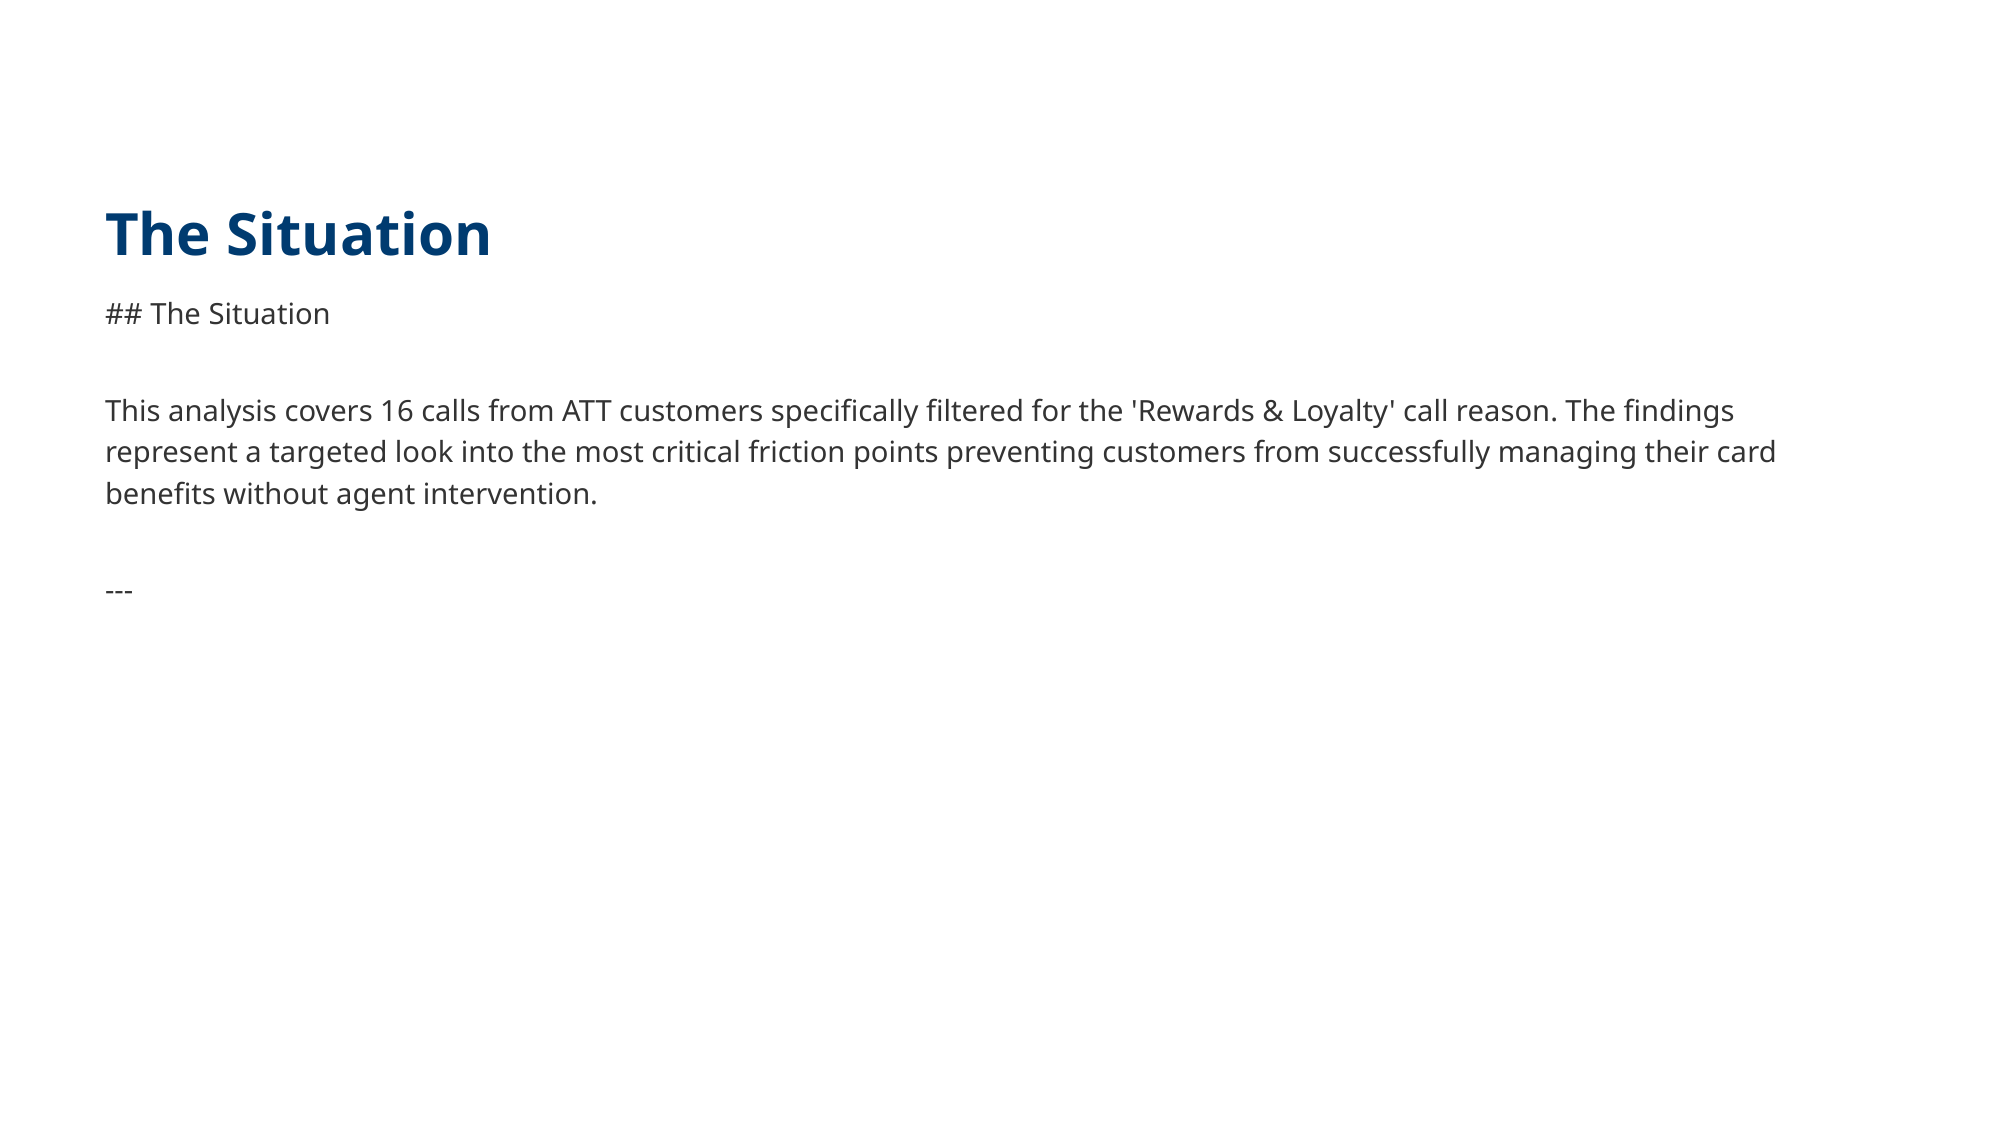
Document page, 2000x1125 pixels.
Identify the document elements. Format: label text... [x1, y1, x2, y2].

list ## The Situation This analysis covers 16 calls from ATT customers specifically filtered for the 'Rewards & Loyalty' call reason. The findings represent a targeted look into the most critical friction points preventing customers from successfully managing their card benefits without agent intervention. --- [90, 281, 1838, 1035]
title The Situation [90, 90, 1838, 276]
